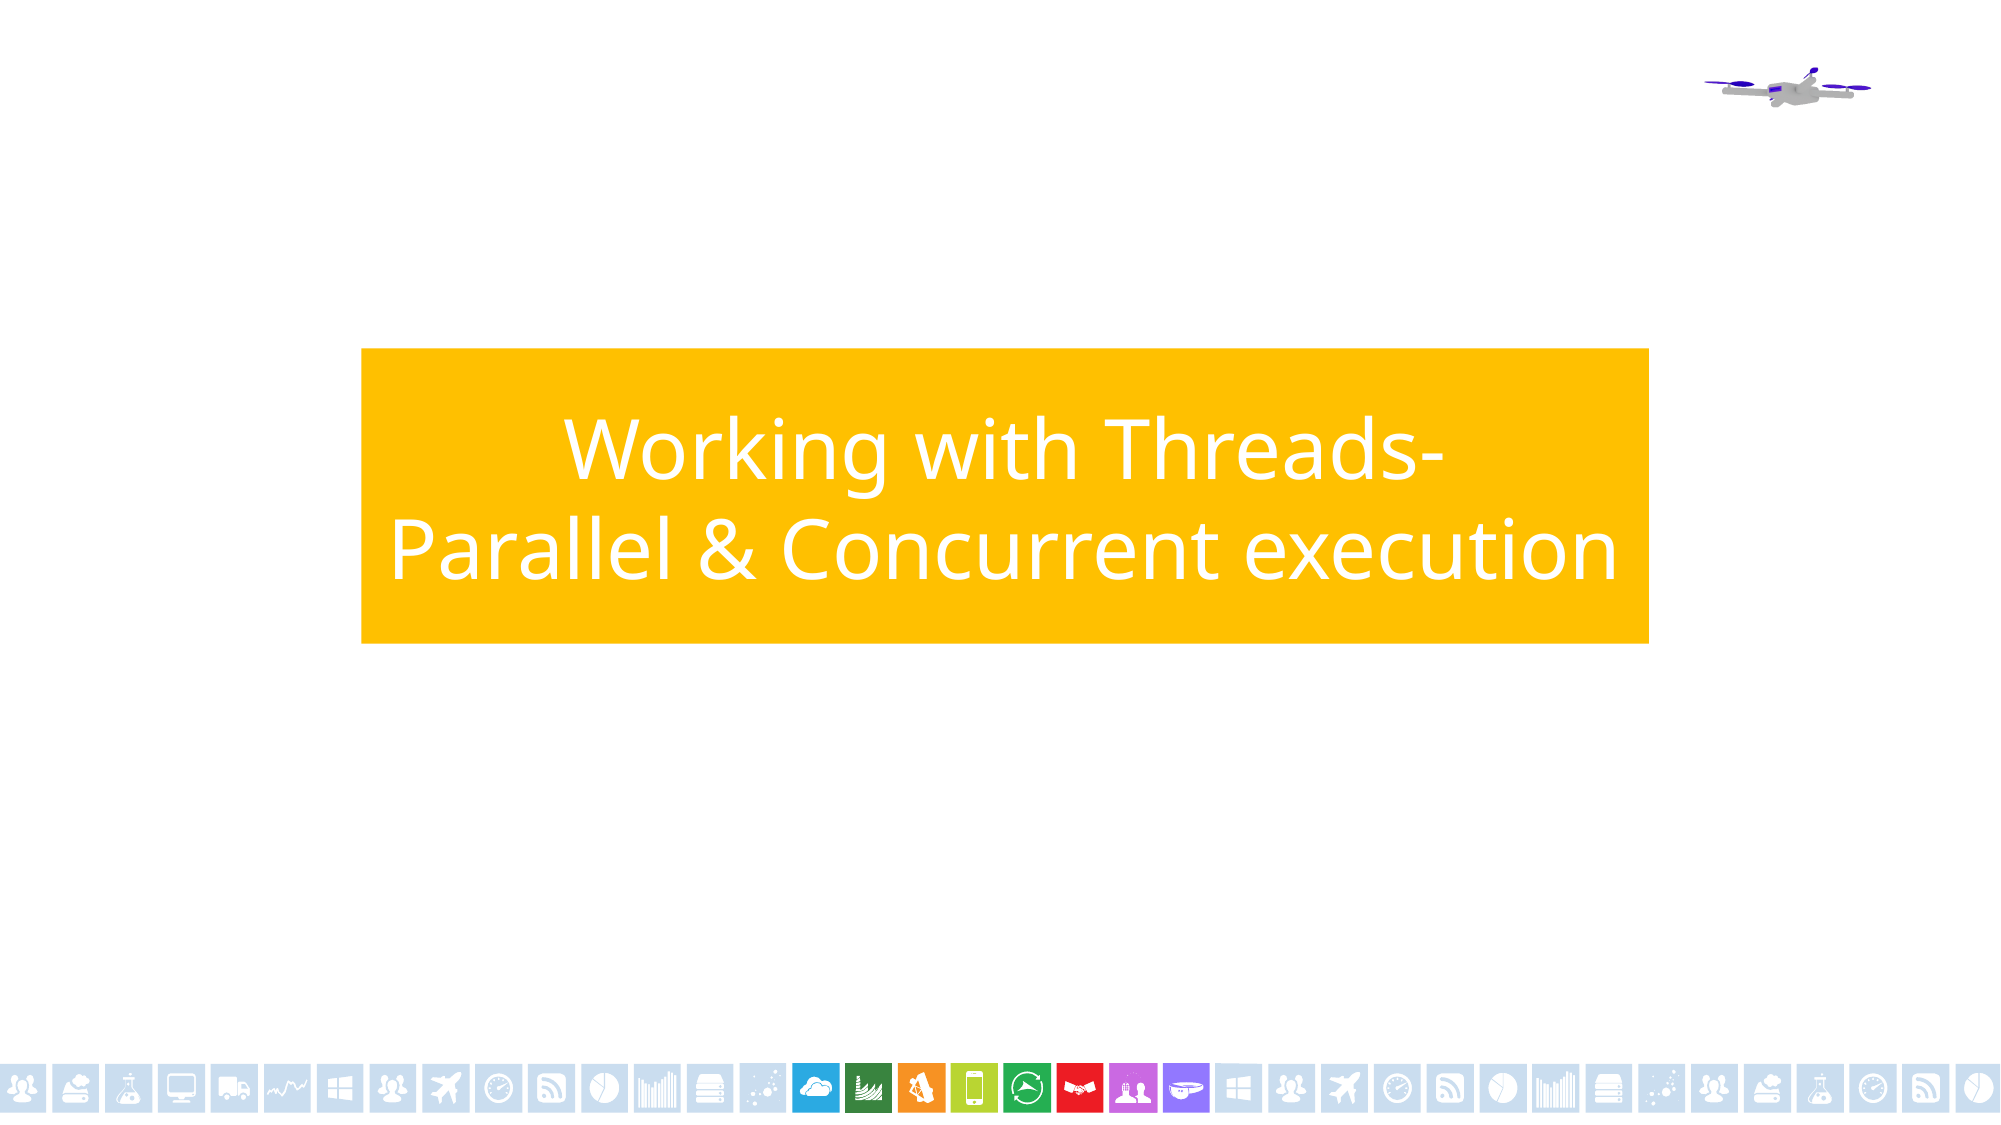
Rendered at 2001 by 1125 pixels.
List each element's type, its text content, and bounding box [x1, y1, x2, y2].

text_box Working with Threads- Parallel & Concurrent execution [360, 347, 1650, 645]
picture [1696, 60, 1891, 118]
